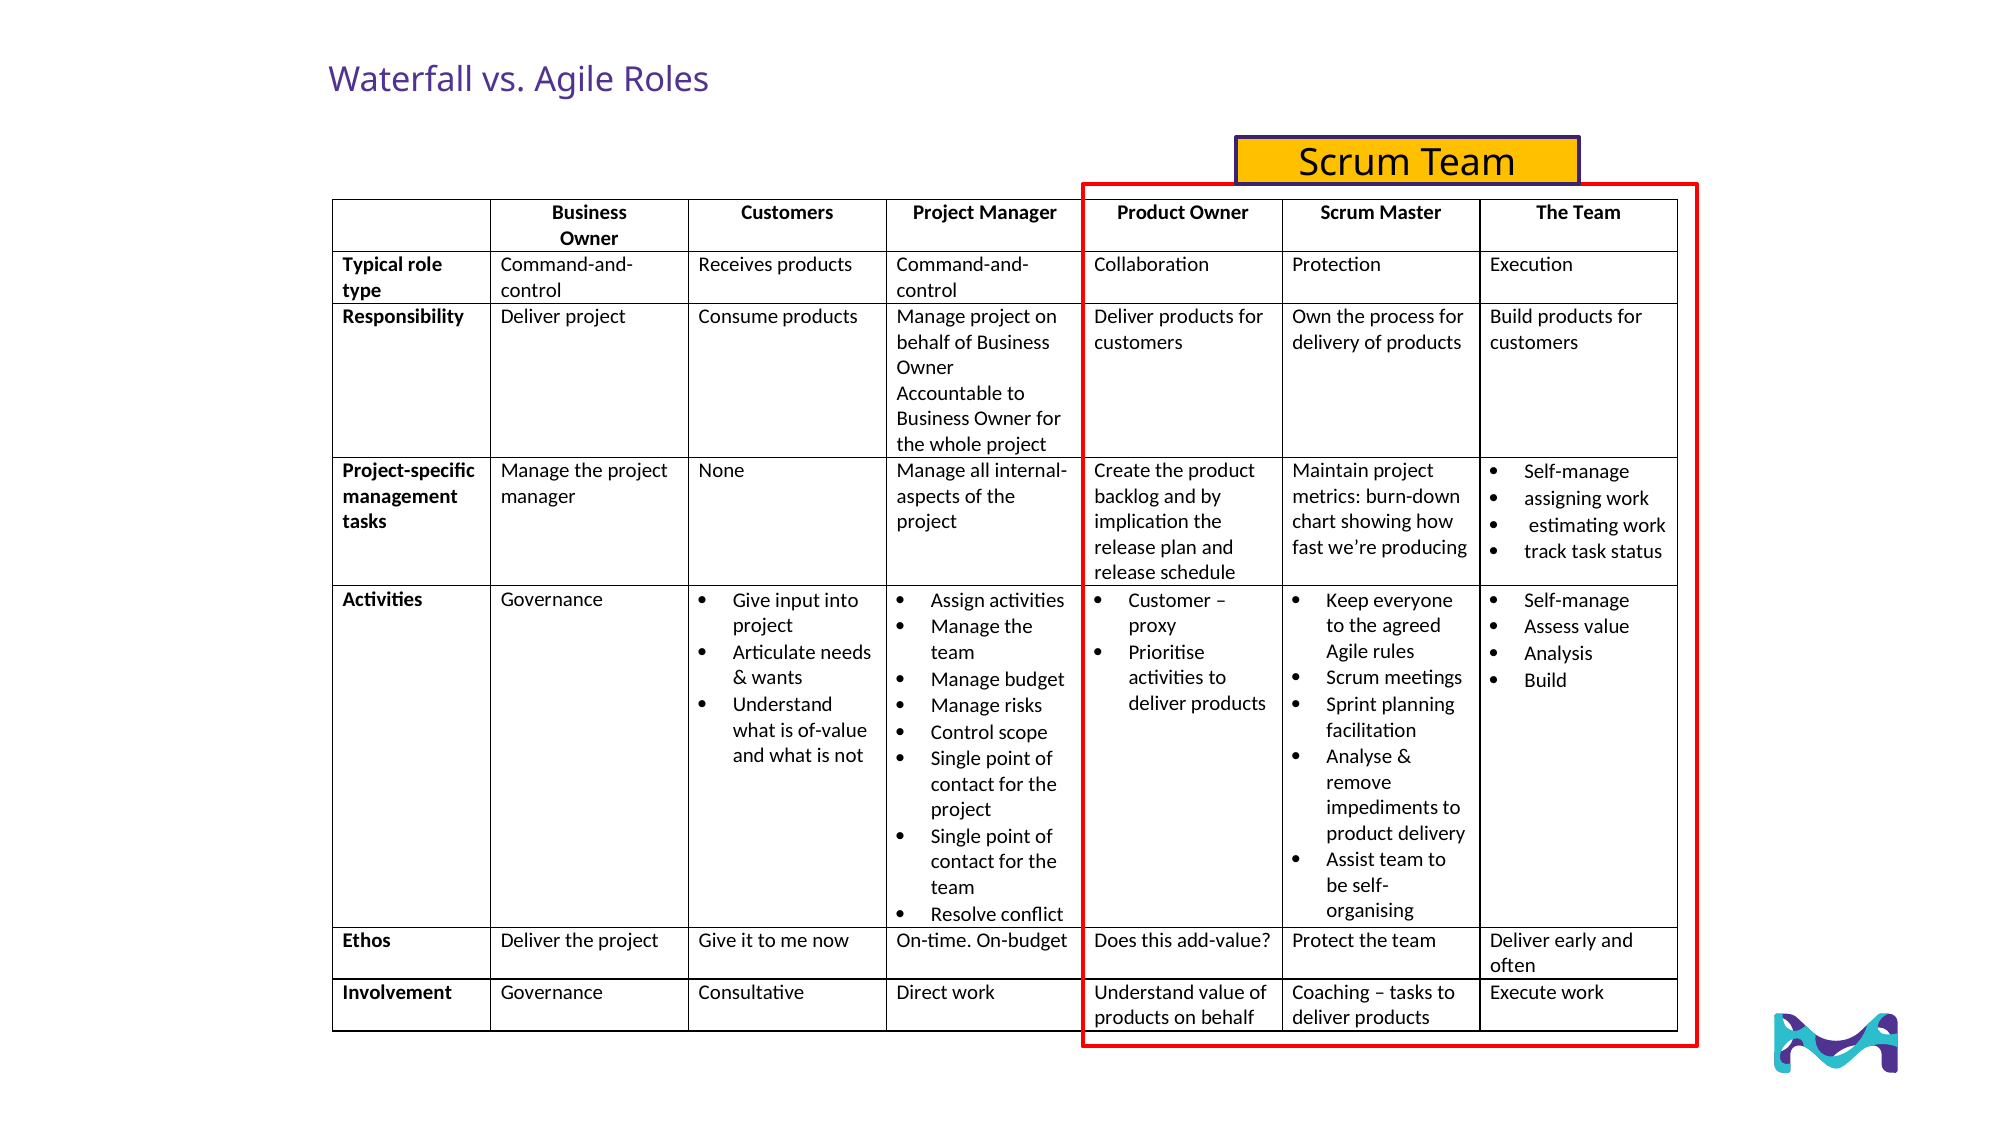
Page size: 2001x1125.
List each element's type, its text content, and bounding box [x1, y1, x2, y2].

text_box Scrum Team [1234, 135, 1581, 186]
text_box [1081, 182, 1699, 1048]
title Waterfall vs. Agile Roles [328, 25, 1662, 102]
picture [331, 198, 1679, 1032]
